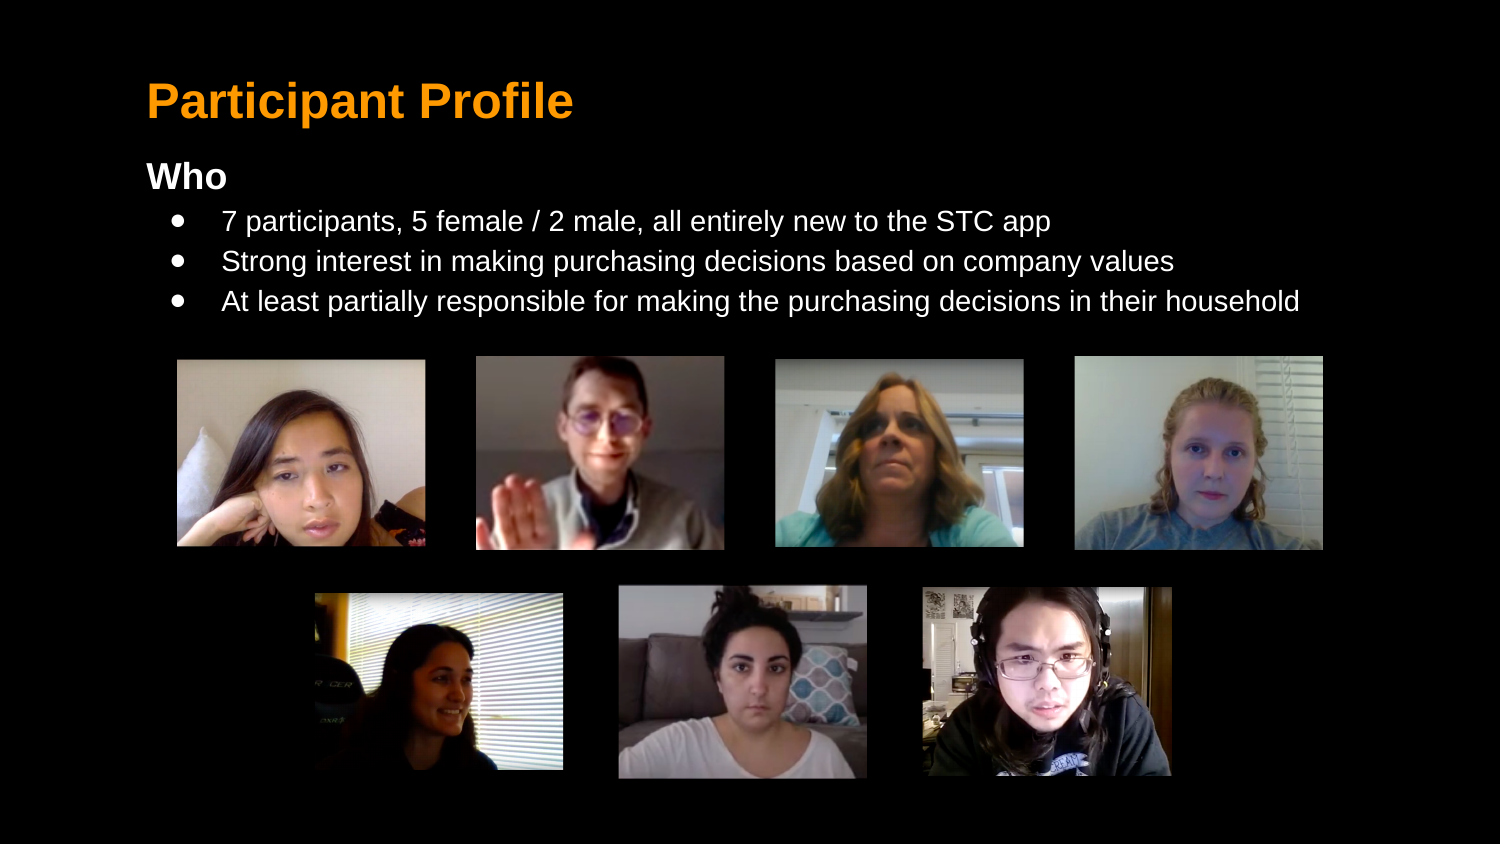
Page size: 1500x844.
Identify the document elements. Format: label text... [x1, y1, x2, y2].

picture [775, 356, 1024, 550]
picture [922, 584, 1173, 779]
picture [475, 356, 725, 550]
text_box Who 7 participants, 5 female / 2 male, all entirely new to the STC app Strong interest in making purchasing decisions based on company values At least partially responsible for making the purchasing decisions in their household [131, 130, 1444, 415]
picture [176, 356, 426, 550]
picture [314, 584, 564, 779]
picture [618, 584, 868, 779]
title Participant Profile [131, 60, 985, 130]
picture [1074, 356, 1324, 550]
